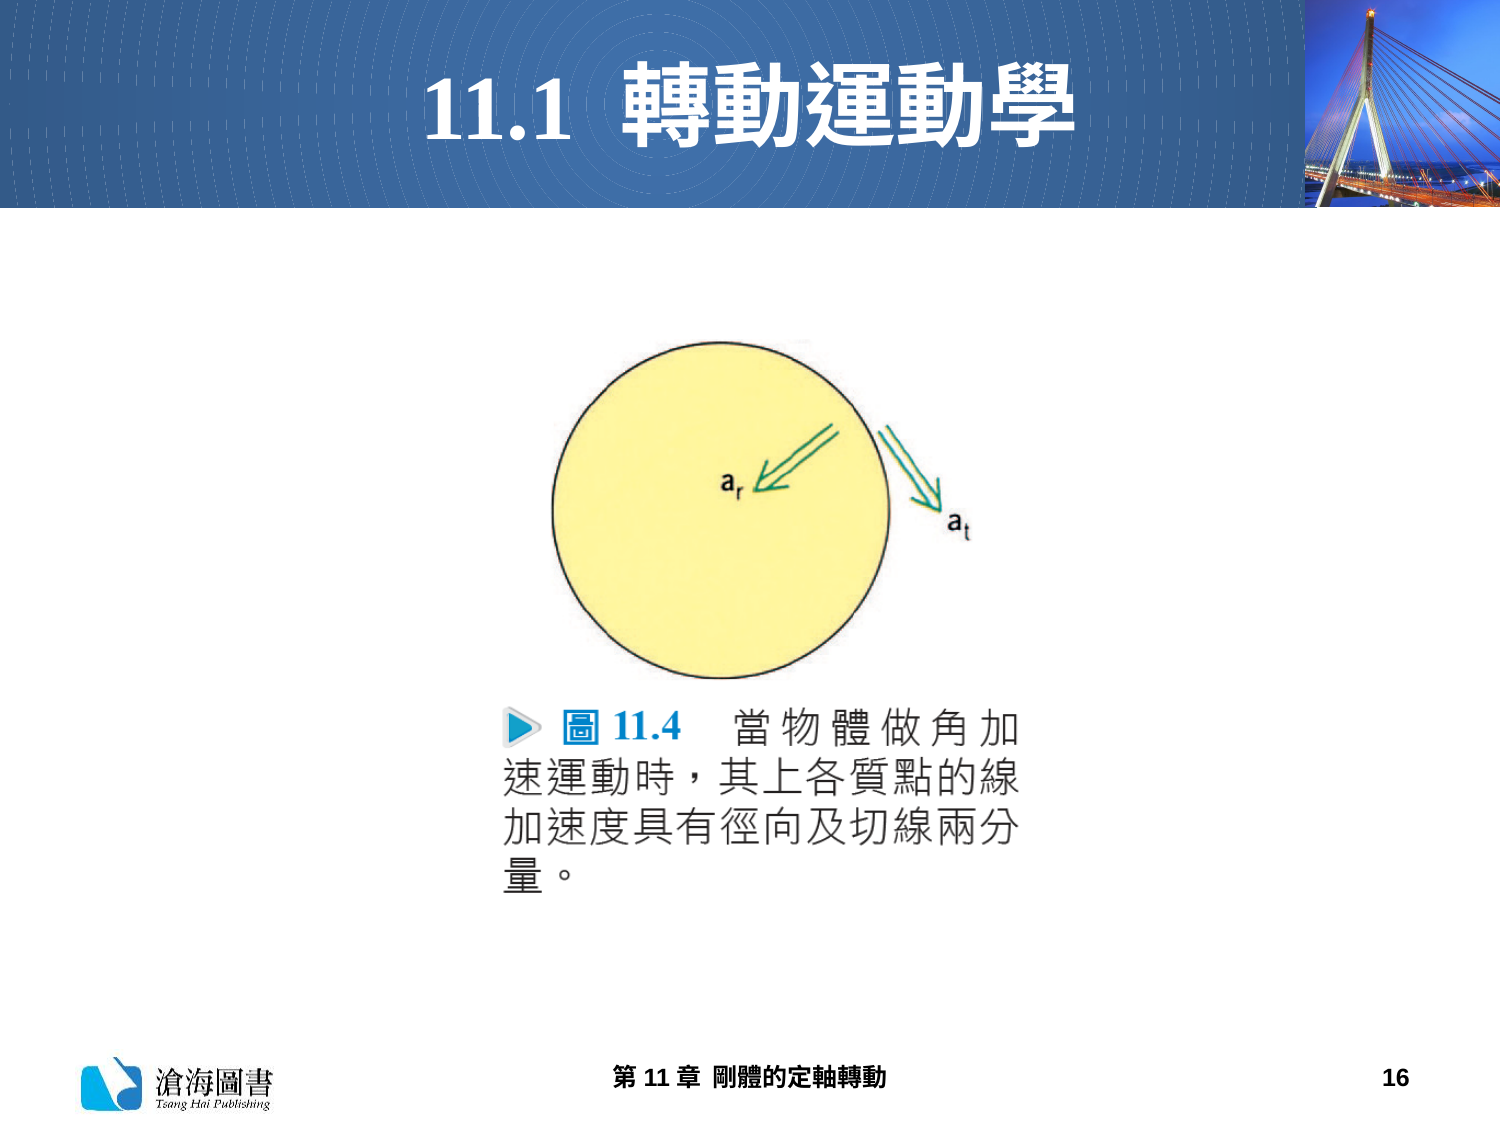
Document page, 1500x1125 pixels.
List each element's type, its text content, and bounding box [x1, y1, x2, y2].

slide_number 16 [1074, 1046, 1425, 1107]
picture [75, 1049, 274, 1118]
title 11.1 轉動運動學 [75, 21, 1425, 185]
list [475, 325, 1025, 917]
footer 第11章 剛體的定軸轉動 [512, 1046, 988, 1107]
picture [1305, 0, 1500, 207]
